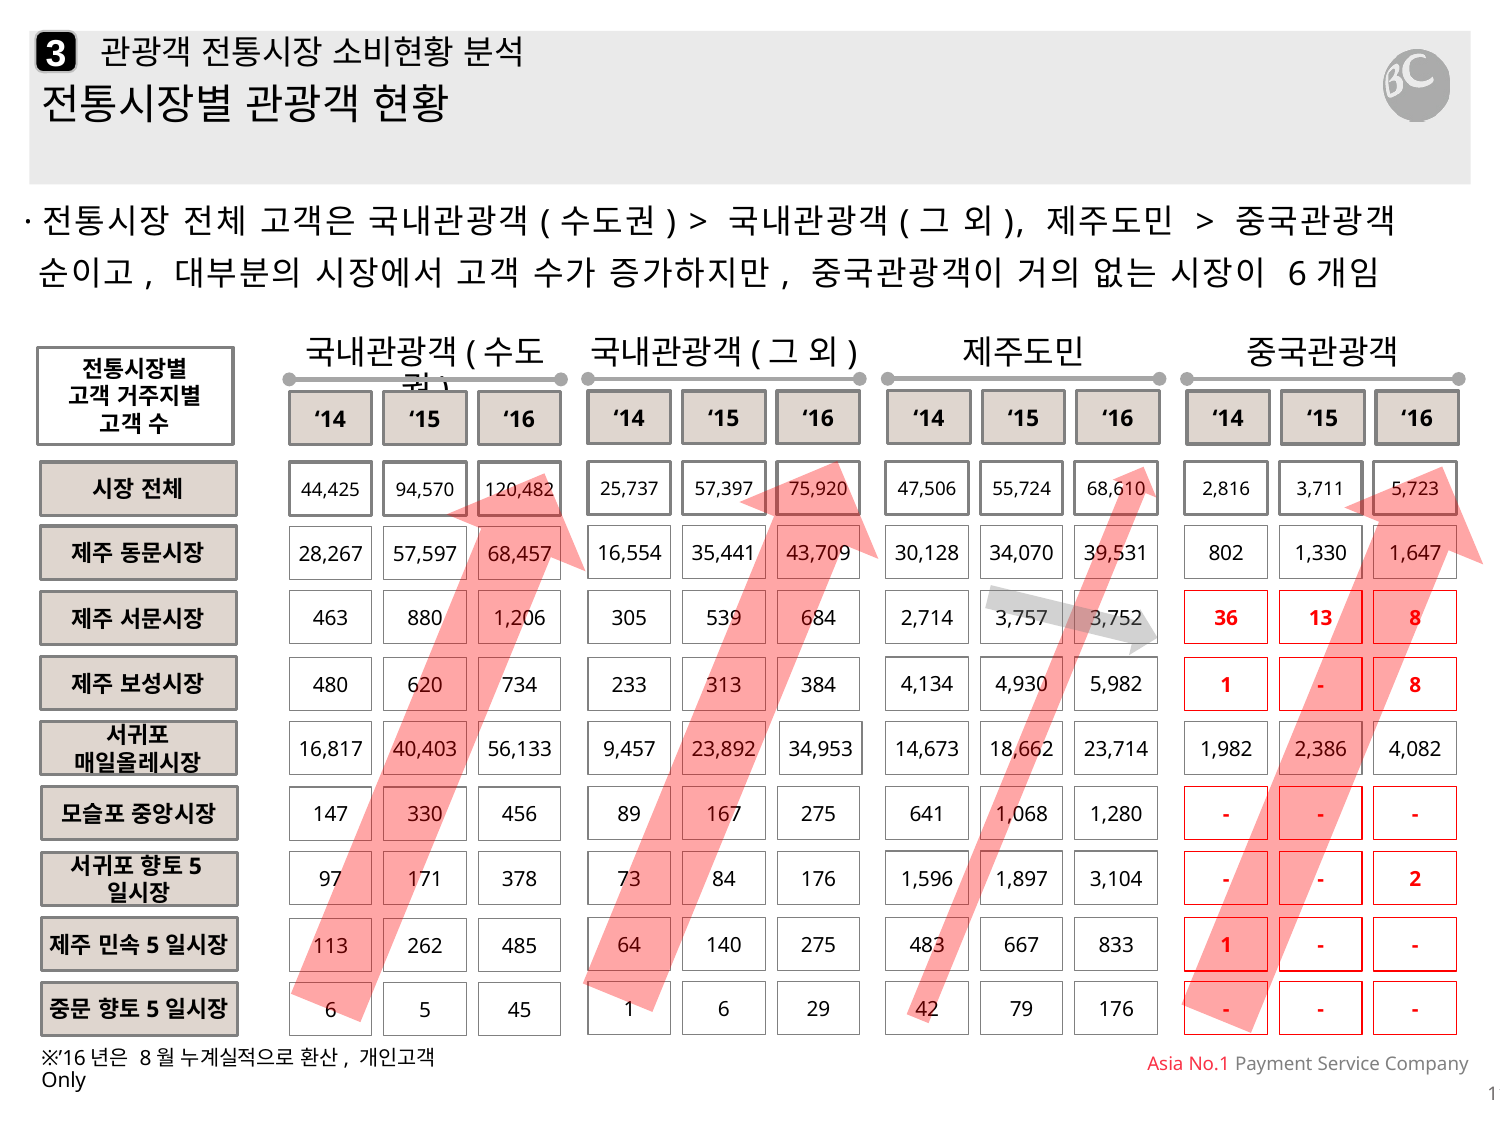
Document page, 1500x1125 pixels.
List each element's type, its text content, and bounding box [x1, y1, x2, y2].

text_box 제주 보성시장 [40, 656, 237, 710]
title 관광객 전통시장 소비현황 분석 [37, 30, 1372, 76]
text_box 서귀포 향토5일시장 [41, 852, 238, 906]
text_box ·전통시장 전체 고객은 국내관광객(수도권) > 국내관광객(그 외), 제주도민 > 중국관광객 순이고, 대부분의 시장에서 고객 수가 증가하지만, 중국관광객이 거의 없는 시장이 6개임 [11, 184, 1483, 303]
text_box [587, 335, 863, 1036]
text_box 3 [33, 28, 79, 75]
text_box 모슬포 중앙시장 [41, 786, 238, 840]
text_box 전통시장별 고객 거주지별 고객 수 [37, 347, 234, 445]
text_box 중문 향토5일시장 [41, 982, 238, 1036]
text_box 제주 민속5일시장 [41, 917, 238, 971]
text_box 제주 동문시장 [40, 526, 237, 580]
text_box 시장 전체 [40, 462, 237, 516]
text_box 서귀포 매일올레시장 [40, 721, 237, 775]
text_box 제주 서문시장 [40, 591, 237, 645]
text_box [885, 335, 1161, 1042]
picture [1383, 49, 1450, 122]
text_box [1184, 335, 1459, 1042]
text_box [289, 335, 562, 1036]
text_box ※’16년은 8월 누계실적으로 환산, 개인고객 Only [41, 1047, 491, 1092]
list 전통시장별 관광객 현황 [41, 83, 1376, 131]
